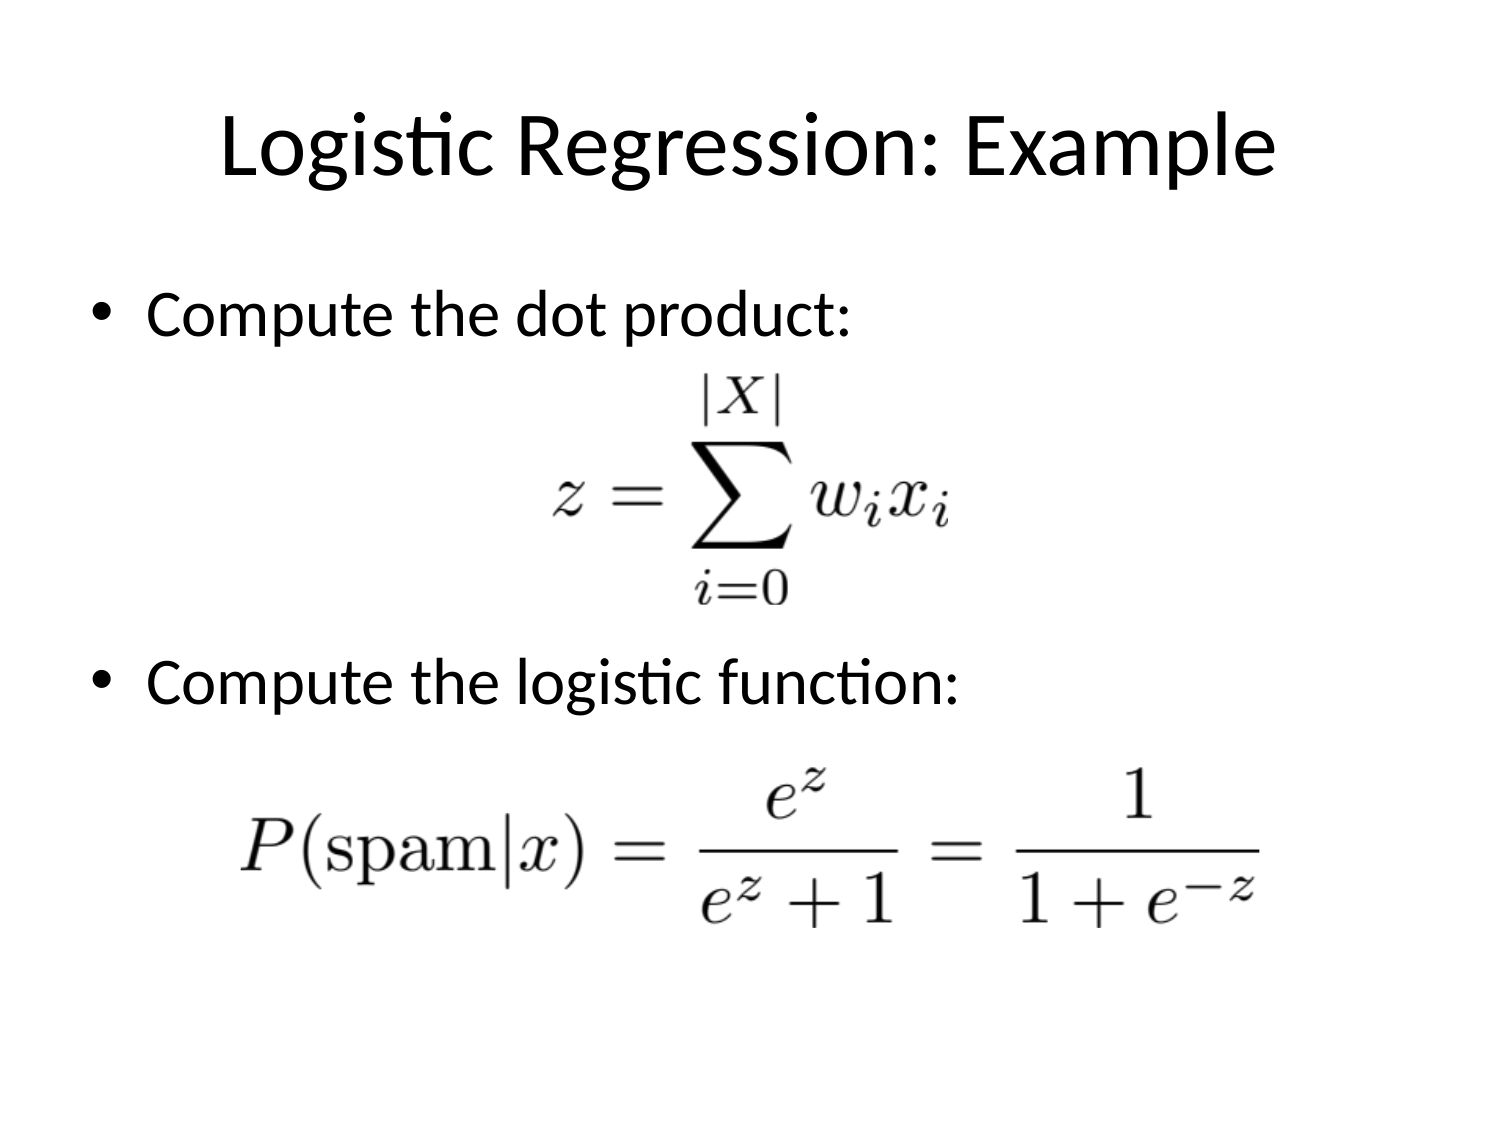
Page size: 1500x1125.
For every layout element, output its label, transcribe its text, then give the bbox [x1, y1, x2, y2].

title Logistic Regression: Example [75, 45, 1425, 233]
list Compute the dot product: [75, 262, 1425, 373]
text_box Compute the logistic function: [74, 630, 1425, 741]
picture [551, 372, 949, 605]
picture [240, 766, 1260, 928]
